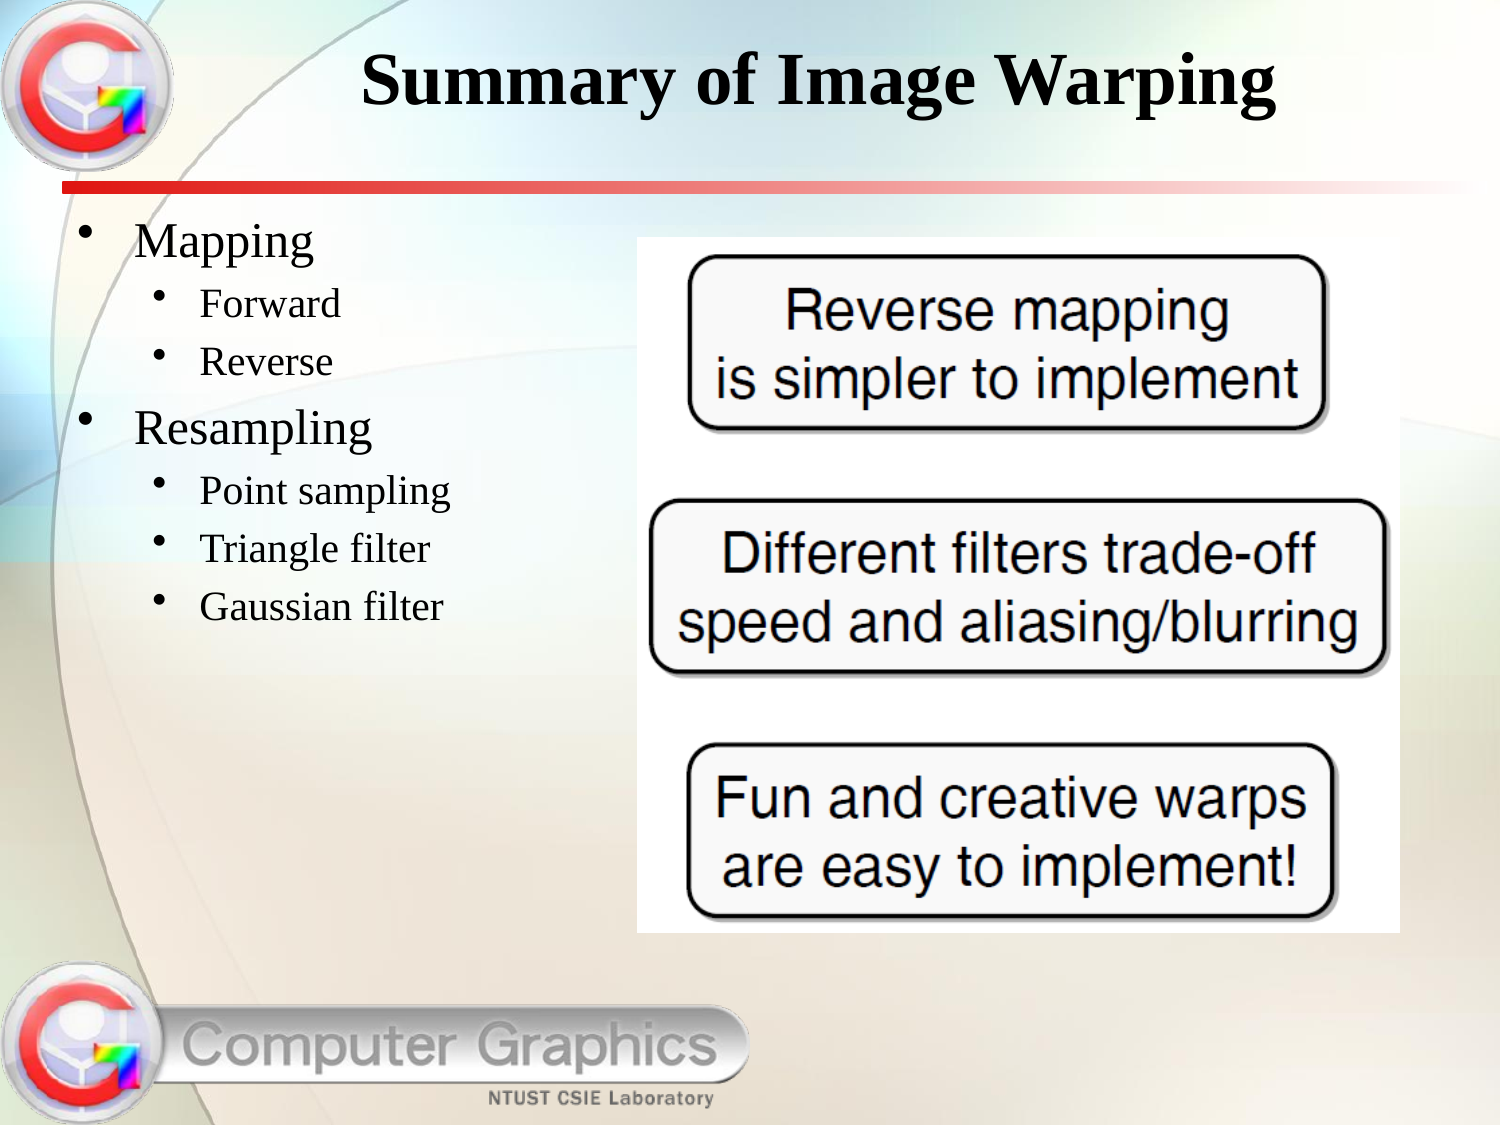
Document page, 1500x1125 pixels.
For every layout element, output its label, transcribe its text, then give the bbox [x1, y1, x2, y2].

picture [0, 0, 1500, 1125]
title Summary of Image Warping [174, 12, 1463, 138]
list Mapping Forward Reverse Resampling Point sampling Triangle filter Gaussian filter [62, 200, 1463, 1000]
